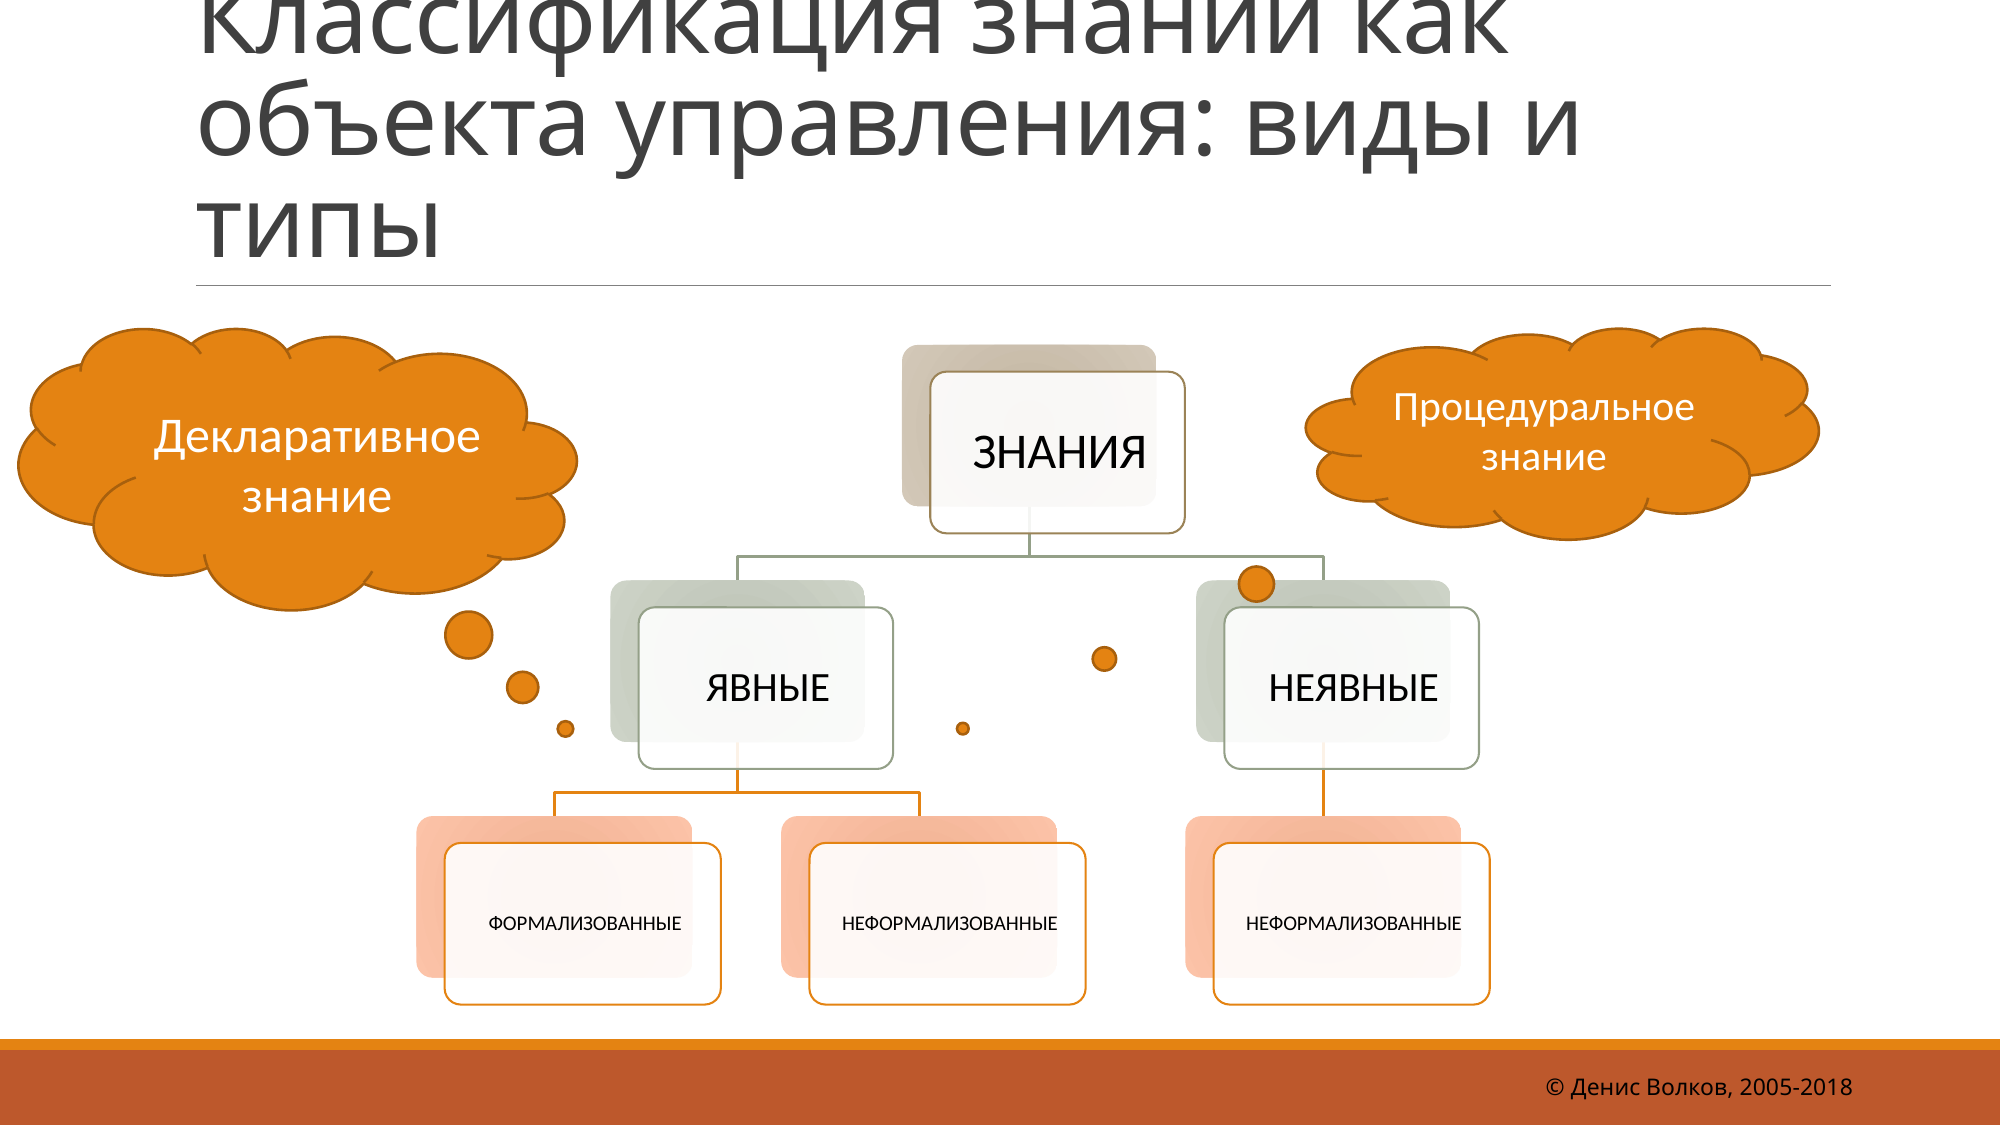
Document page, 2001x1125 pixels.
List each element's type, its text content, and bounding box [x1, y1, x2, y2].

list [179, 344, 1831, 1006]
title Классификация знаний как объекта управления: виды и типы [180, 47, 1830, 285]
text_box © Денис Волков, 2005-2018 [1530, 1064, 1869, 1108]
text_box Процедуральное знание [1486, 333, 1570, 342]
text_box Декларативное знание [299, 335, 370, 342]
text_box Декларативное знание [17, 327, 281, 577]
text_box Процедуральное знание [1573, 327, 1753, 342]
